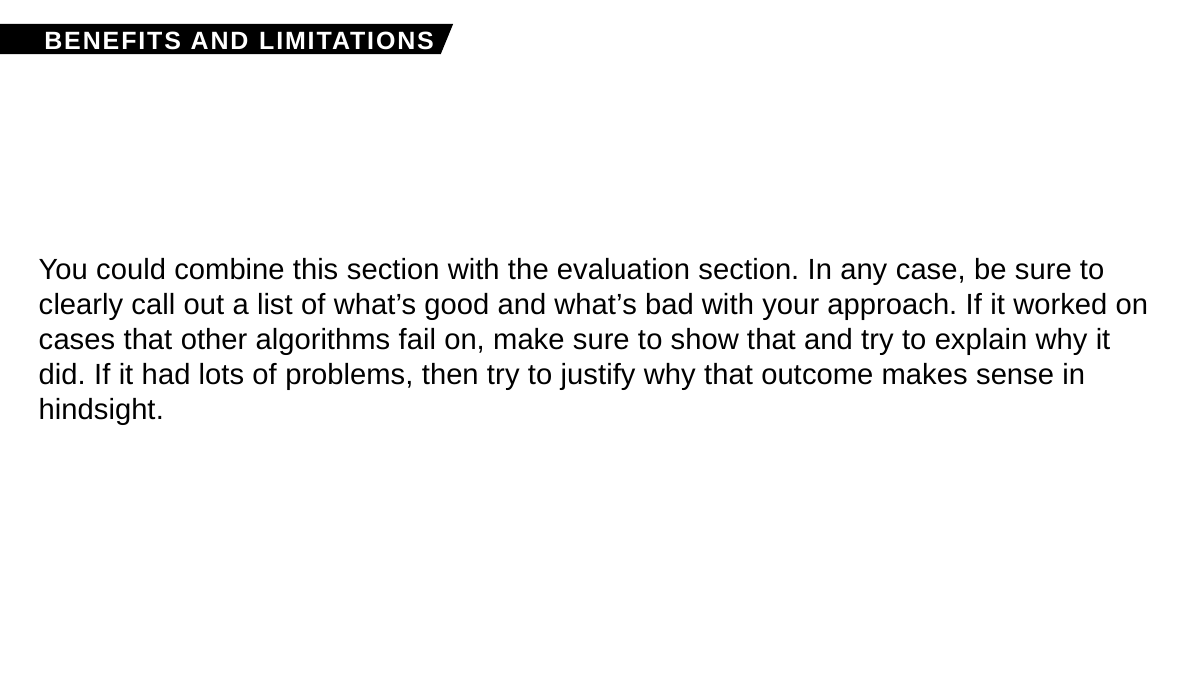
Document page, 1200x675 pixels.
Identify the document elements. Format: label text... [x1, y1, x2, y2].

text_box BENEFITS AND LIMITATIONS [0, 22, 455, 56]
text_box You could combine this section with the evaluation section. In any case, be sure to clearly call out a list of what’s good and what’s bad with your approach. If it worked on cases that other algorithms fail on, make sure to show that and try to explain why it did. If it had lots of problems, then try to justify why that outcome makes sense in hindsight. [30, 241, 1170, 434]
